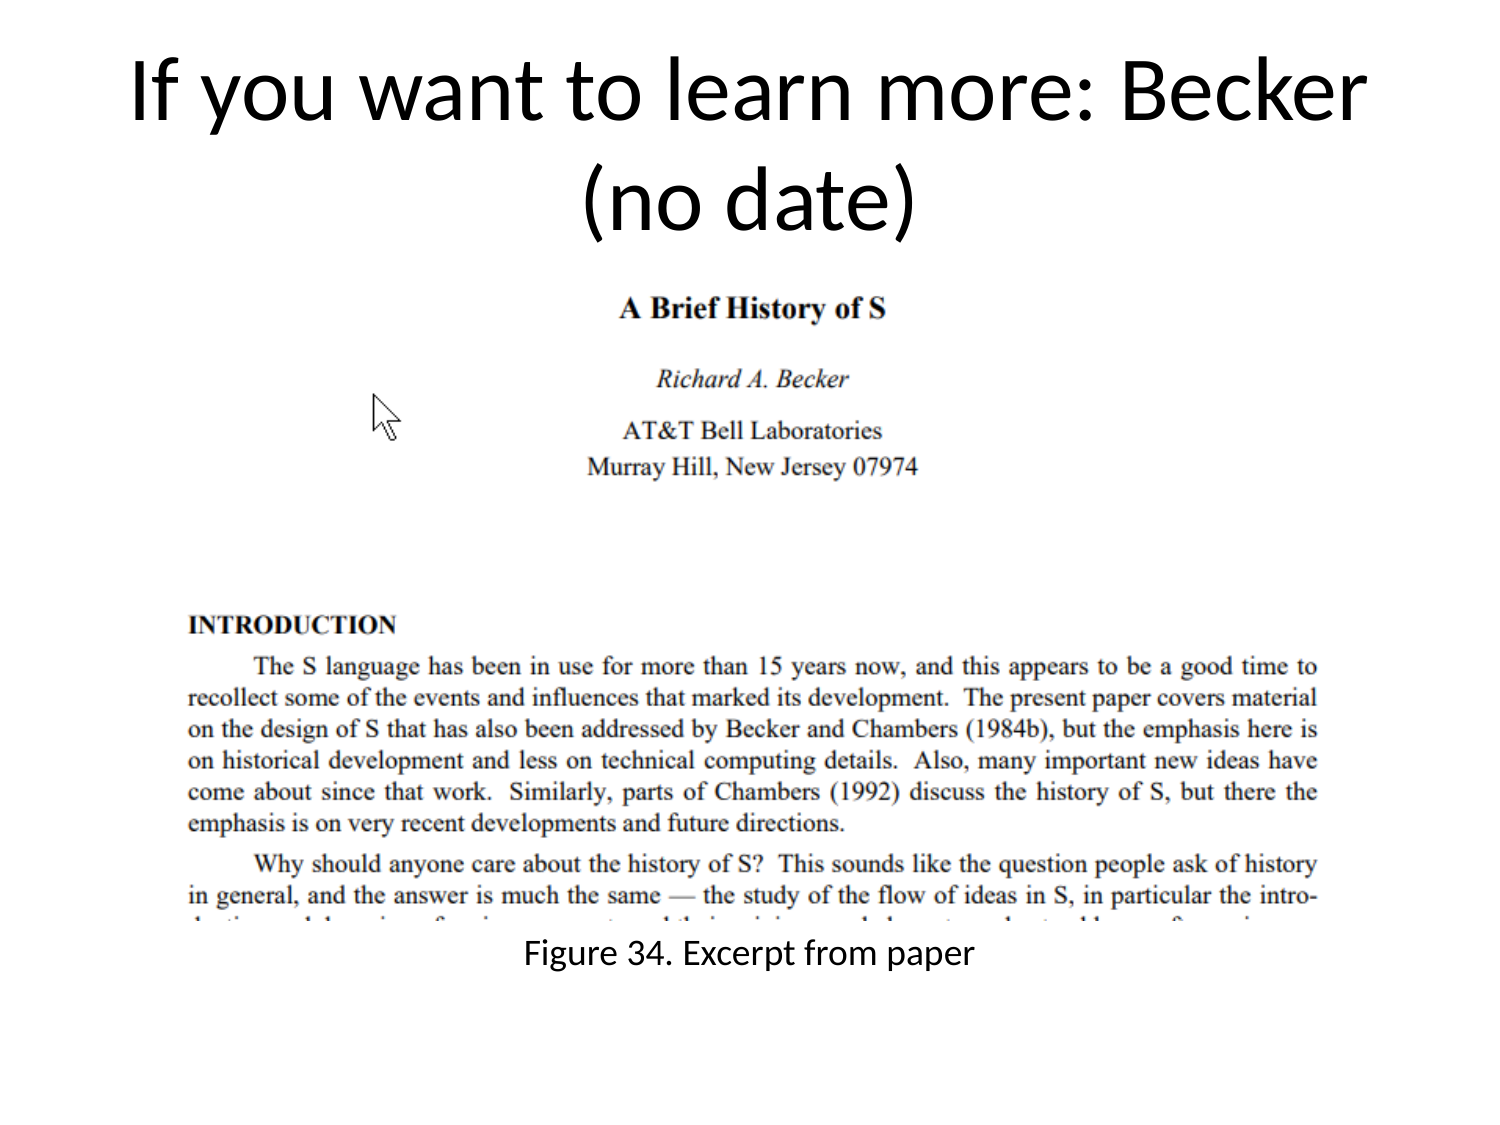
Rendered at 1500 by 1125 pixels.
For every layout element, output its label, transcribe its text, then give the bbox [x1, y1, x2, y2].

title If you want to learn more: Becker (no date) [75, 45, 1425, 233]
picture [126, 262, 1374, 921]
text_box Figure 34. Excerpt from paper [74, 920, 1425, 1005]
